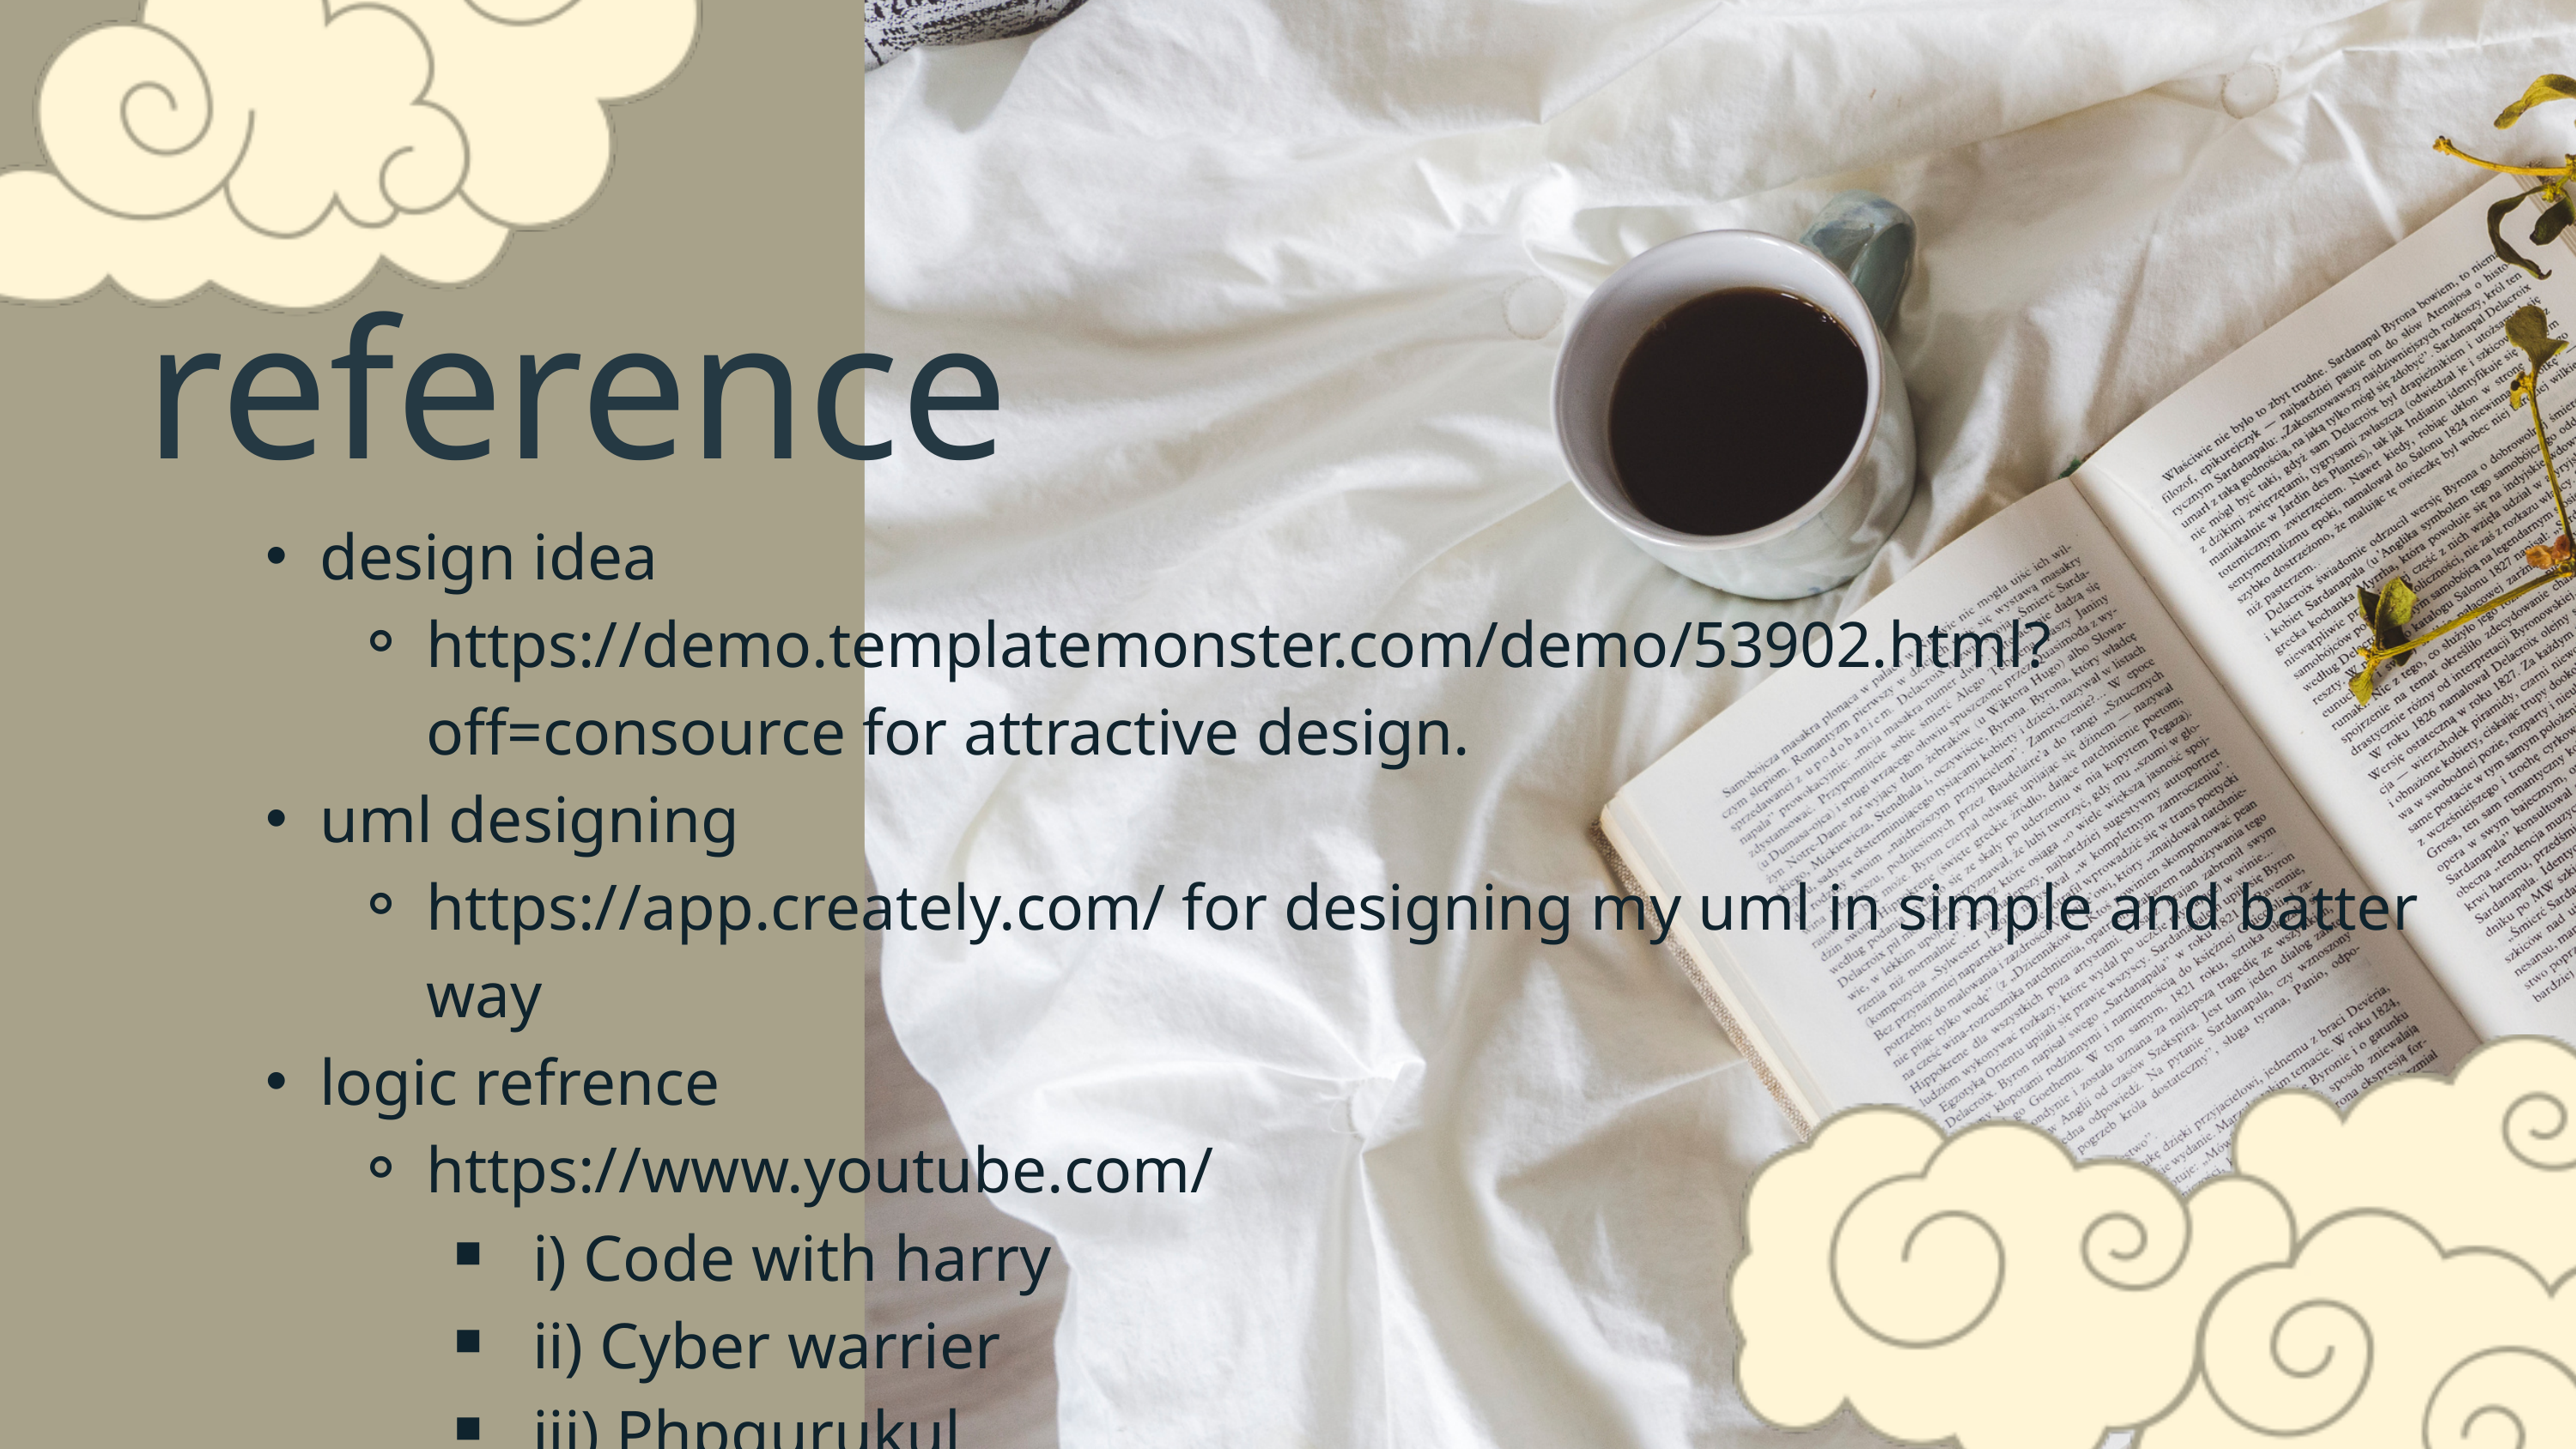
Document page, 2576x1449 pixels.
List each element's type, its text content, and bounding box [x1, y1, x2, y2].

text_box design idea https://demo.templatemonster.com/demo/53902.html?off=consource for attractive design. uml designing https://app.creately.com/ for designing my uml in simple and batter way logic refrence https://www.youtube.com/ i) Code with harry ii) Cyber warrier iii) Phpgurukul [213, 504, 860, 1449]
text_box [864, 0, 2576, 1449]
text_box [0, 0, 711, 355]
text_box reference [144, 333, 859, 498]
